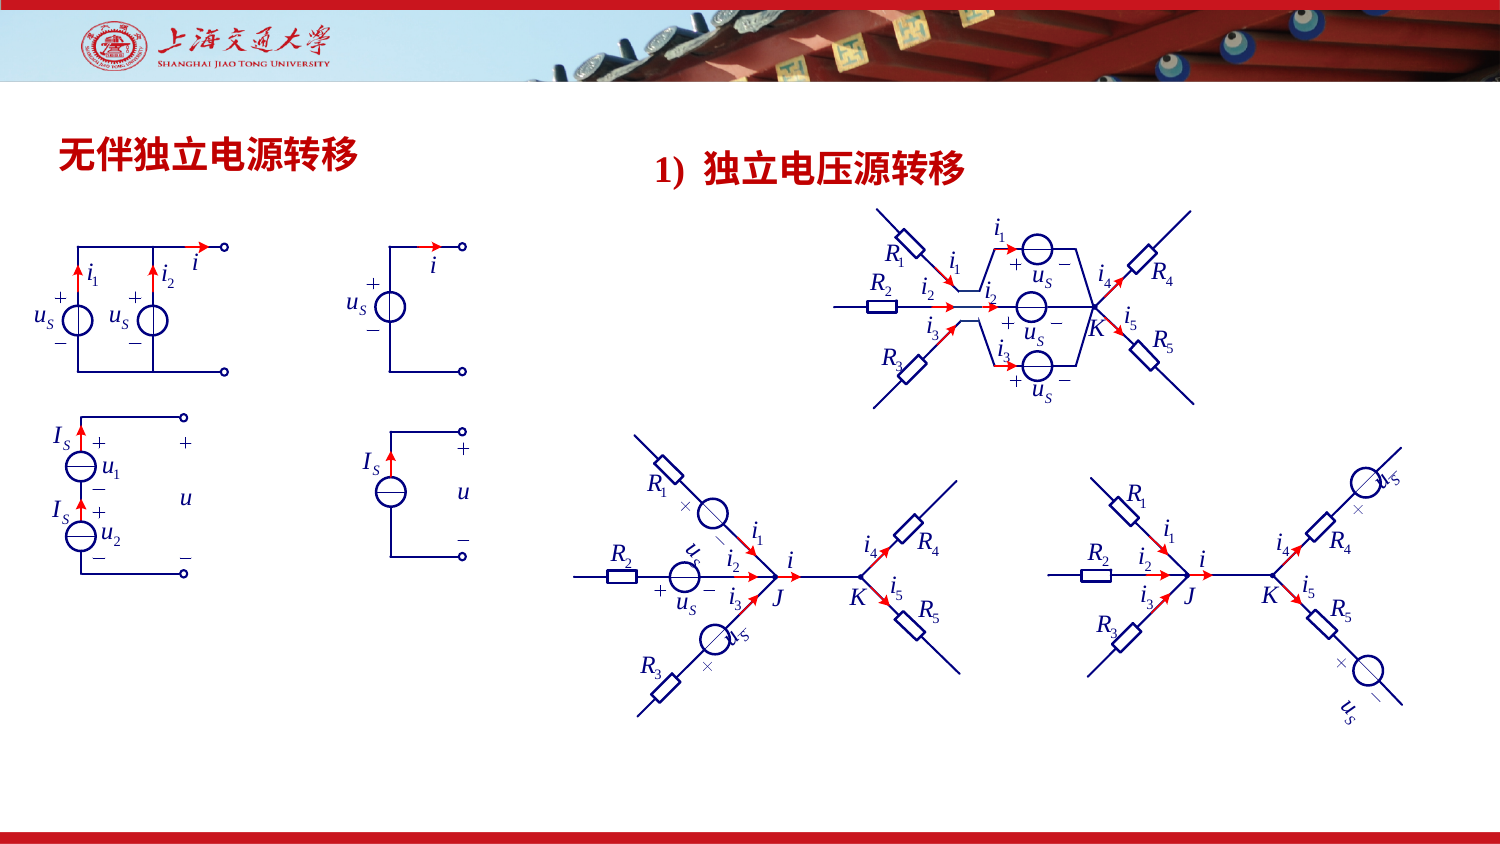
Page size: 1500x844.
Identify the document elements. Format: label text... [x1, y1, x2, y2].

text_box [26, 231, 479, 590]
text_box 1) 独立电压源转移 [639, 130, 1212, 198]
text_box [569, 431, 964, 721]
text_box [952, 291, 983, 339]
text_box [829, 204, 1197, 412]
picture [0, 0, 1500, 82]
text_box 无伴独立电源转移 [43, 116, 412, 184]
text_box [1044, 443, 1422, 726]
